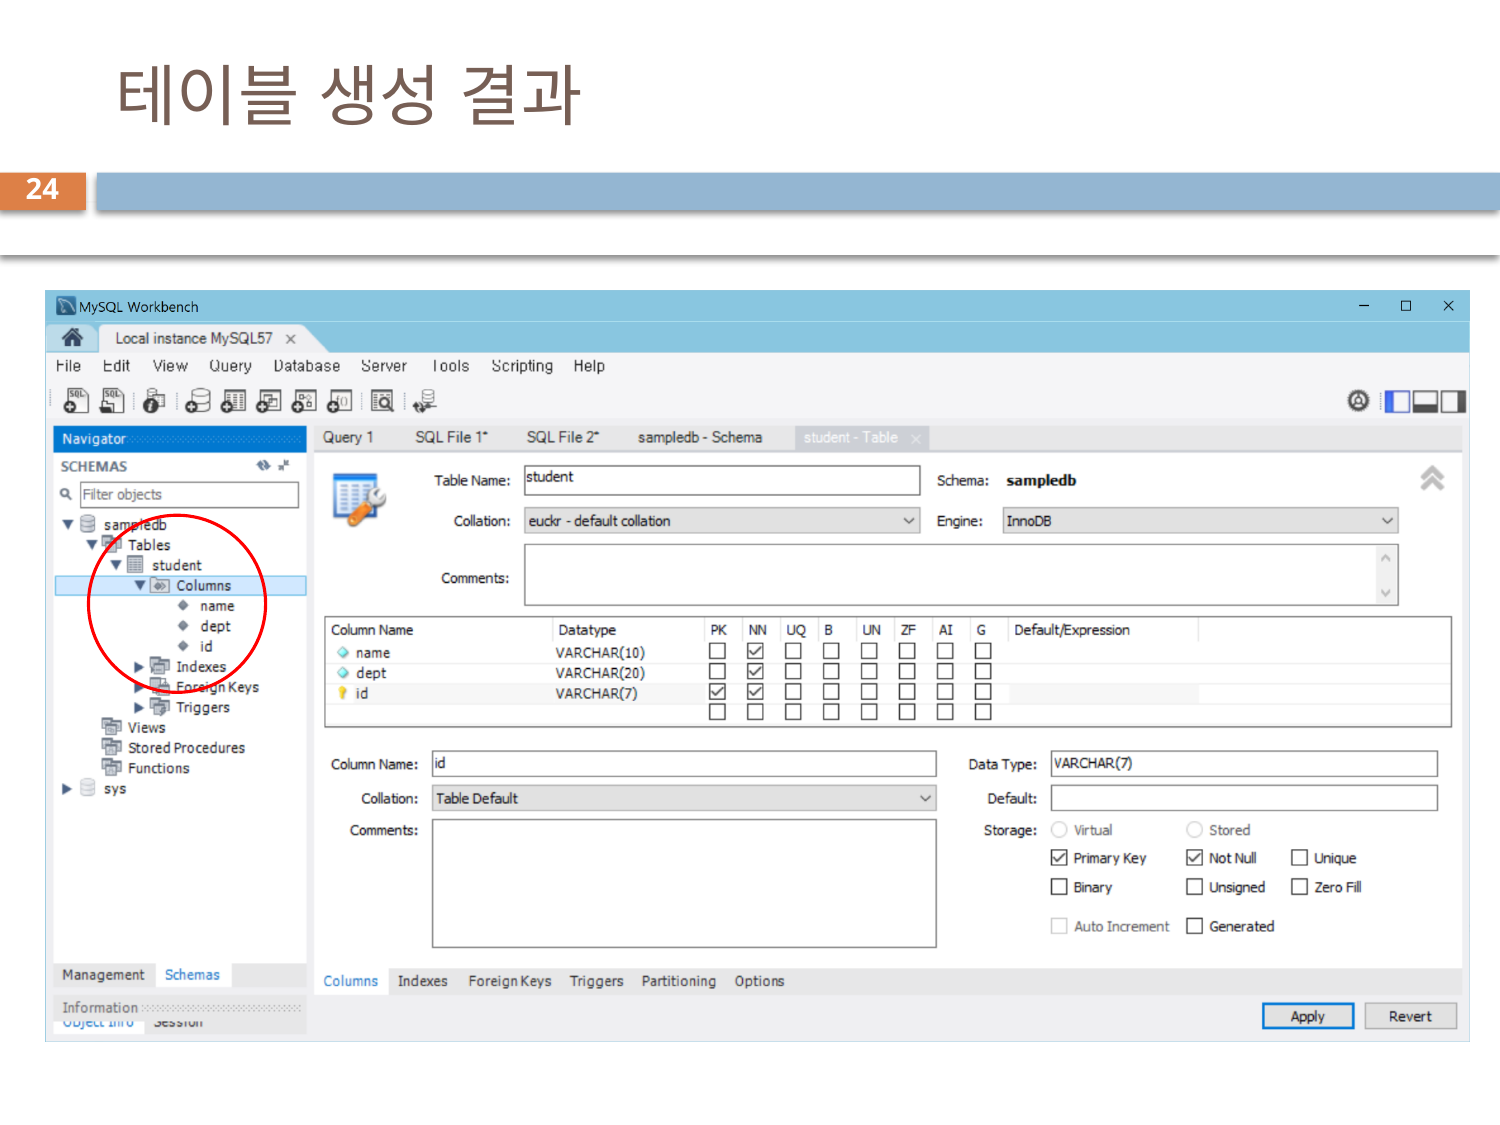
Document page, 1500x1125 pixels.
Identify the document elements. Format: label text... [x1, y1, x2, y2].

title 테이블 생성 결과 [100, 37, 1438, 149]
picture [44, 290, 1470, 1042]
slide_number 24 [0, 170, 87, 211]
